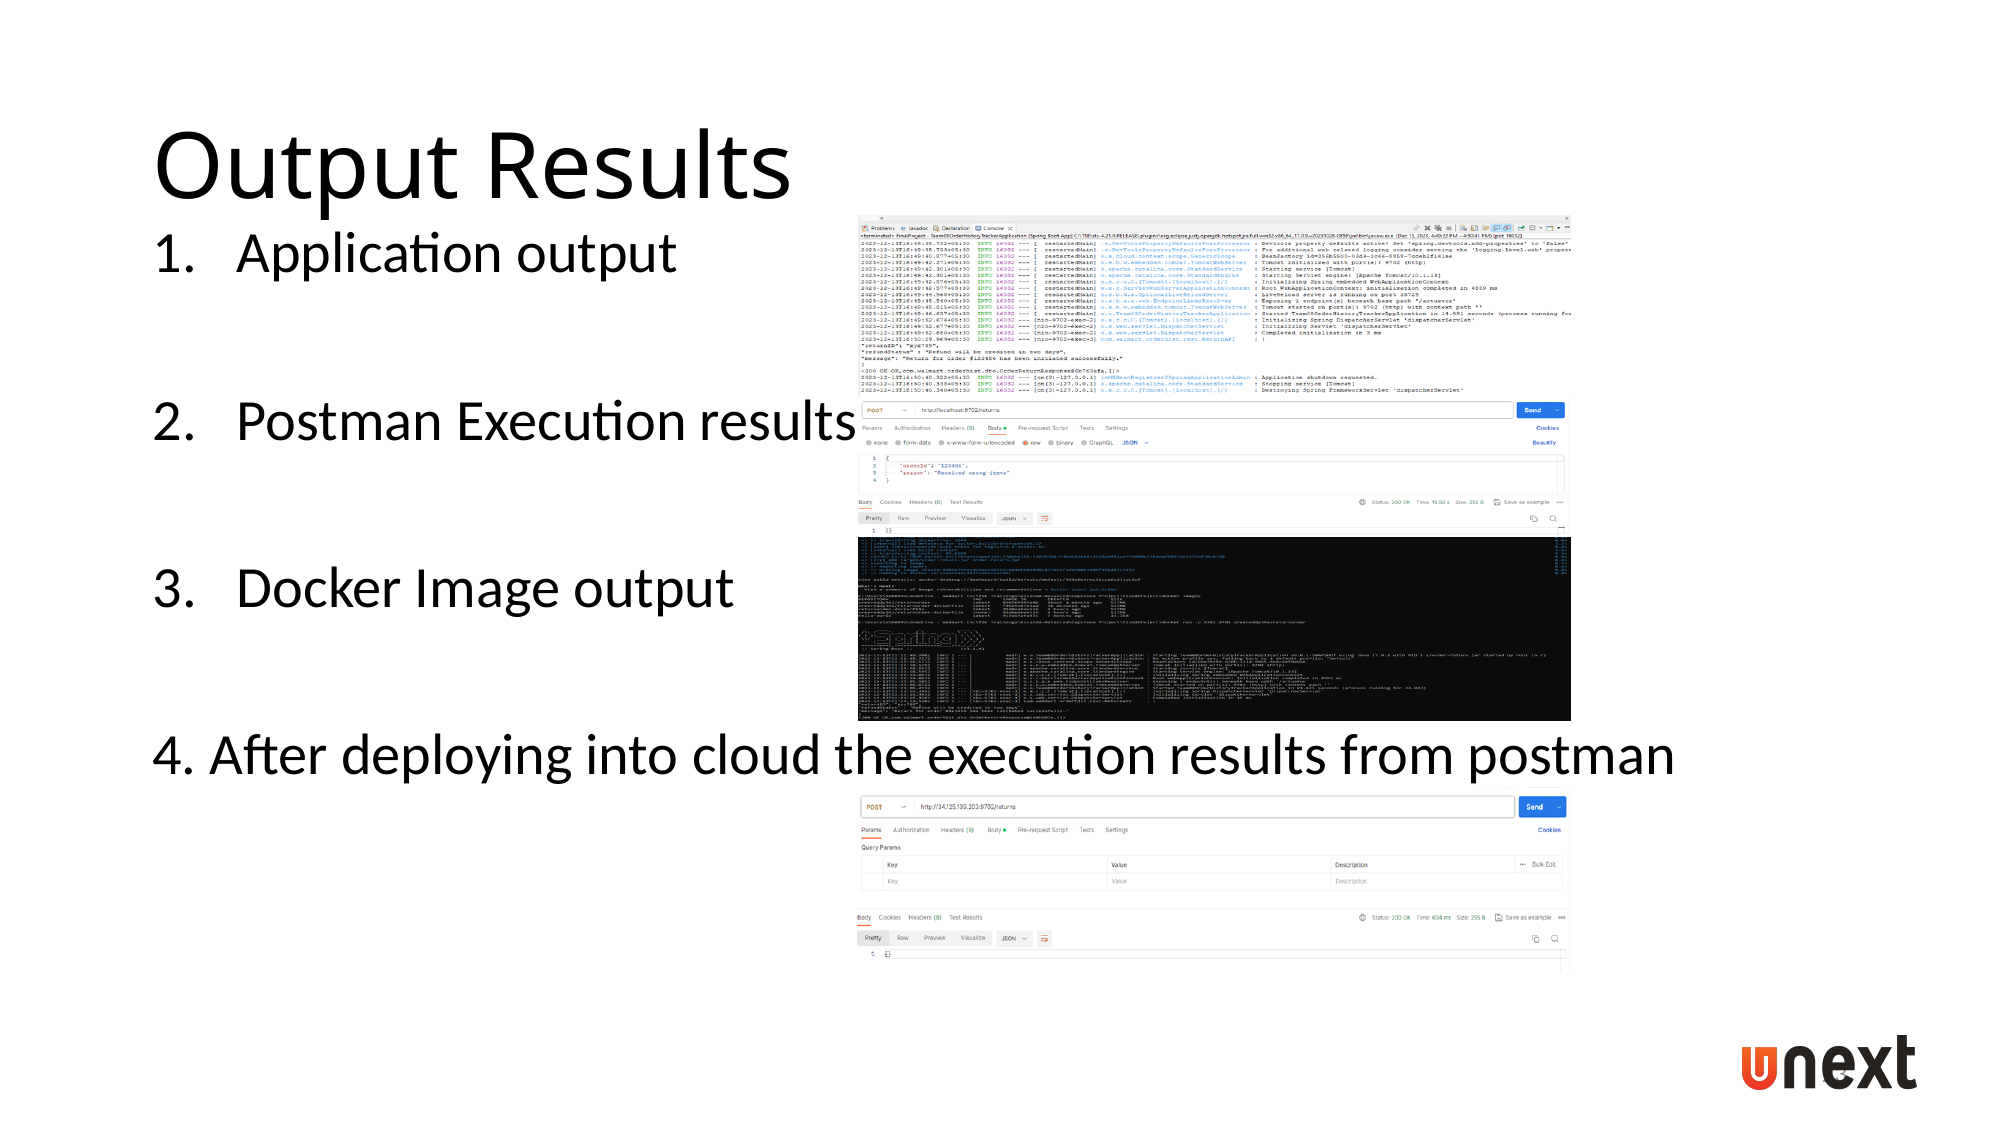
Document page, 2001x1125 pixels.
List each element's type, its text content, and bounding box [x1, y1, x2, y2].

picture [857, 215, 1571, 722]
slide_number 23 [1412, 1042, 1863, 1103]
list Application output Postman Execution results Docker Image output 4. After deploying into cloud the execution results from postman [137, 215, 1863, 1053]
picture [857, 787, 1571, 972]
picture [1863, 1035, 1917, 1090]
title Output Results [137, 59, 1863, 215]
